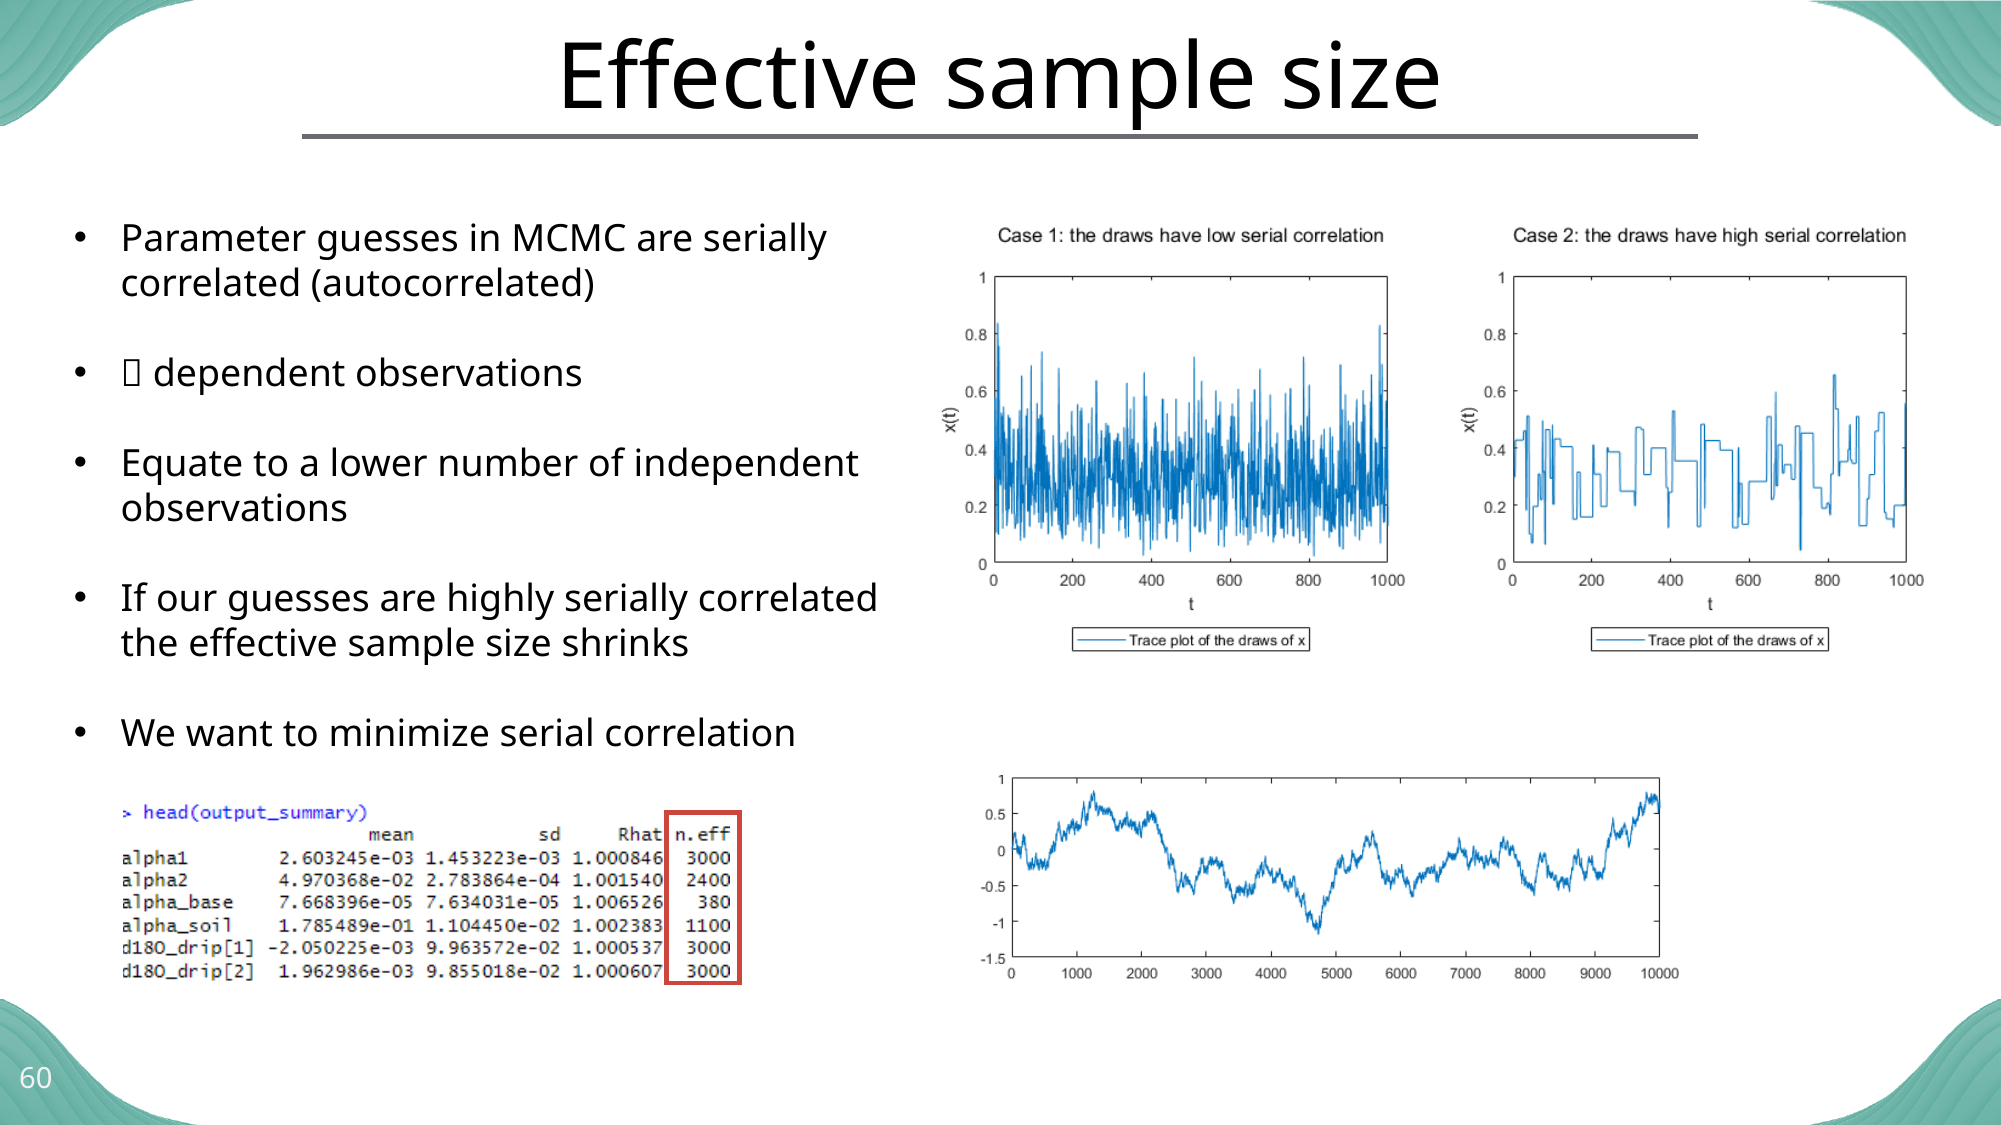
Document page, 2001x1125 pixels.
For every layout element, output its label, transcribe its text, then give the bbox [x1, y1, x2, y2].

text_box [737, 812, 741, 984]
picture [925, 201, 1941, 660]
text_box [123, 800, 737, 984]
text_box Parameter guesses in MCMC are serially correlated (autocorrelated)  dependent observations Equate to a lower number of independent observations If our guesses are highly serially correlated the effective sample size shrinks We want to minimize serial correlation [58, 207, 926, 762]
picture [903, 775, 1739, 984]
title Effective sample size [137, 21, 1863, 137]
